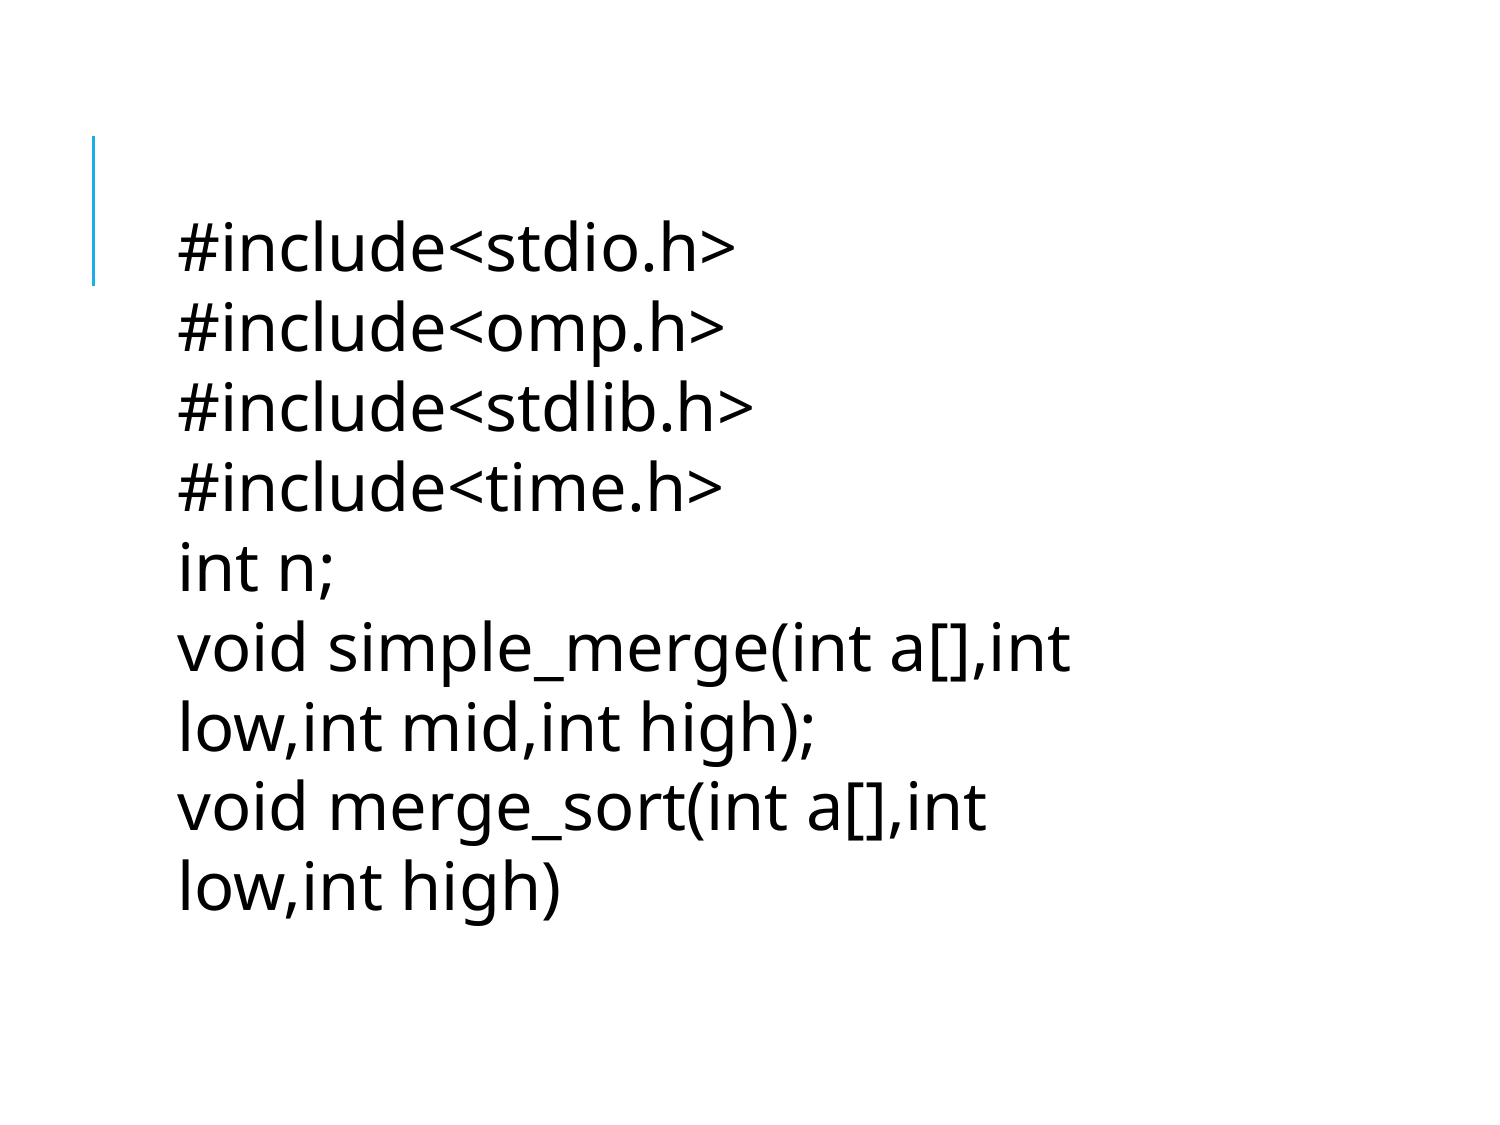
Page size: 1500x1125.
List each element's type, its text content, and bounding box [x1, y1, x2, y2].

text_box #include<stdio.h> #include<omp.h> #include<stdlib.h> #include<time.h> int n; void simple_merge(int a[],int low,int mid,int high); void merge_sort(int a[],int low,int high) [162, 197, 1200, 932]
